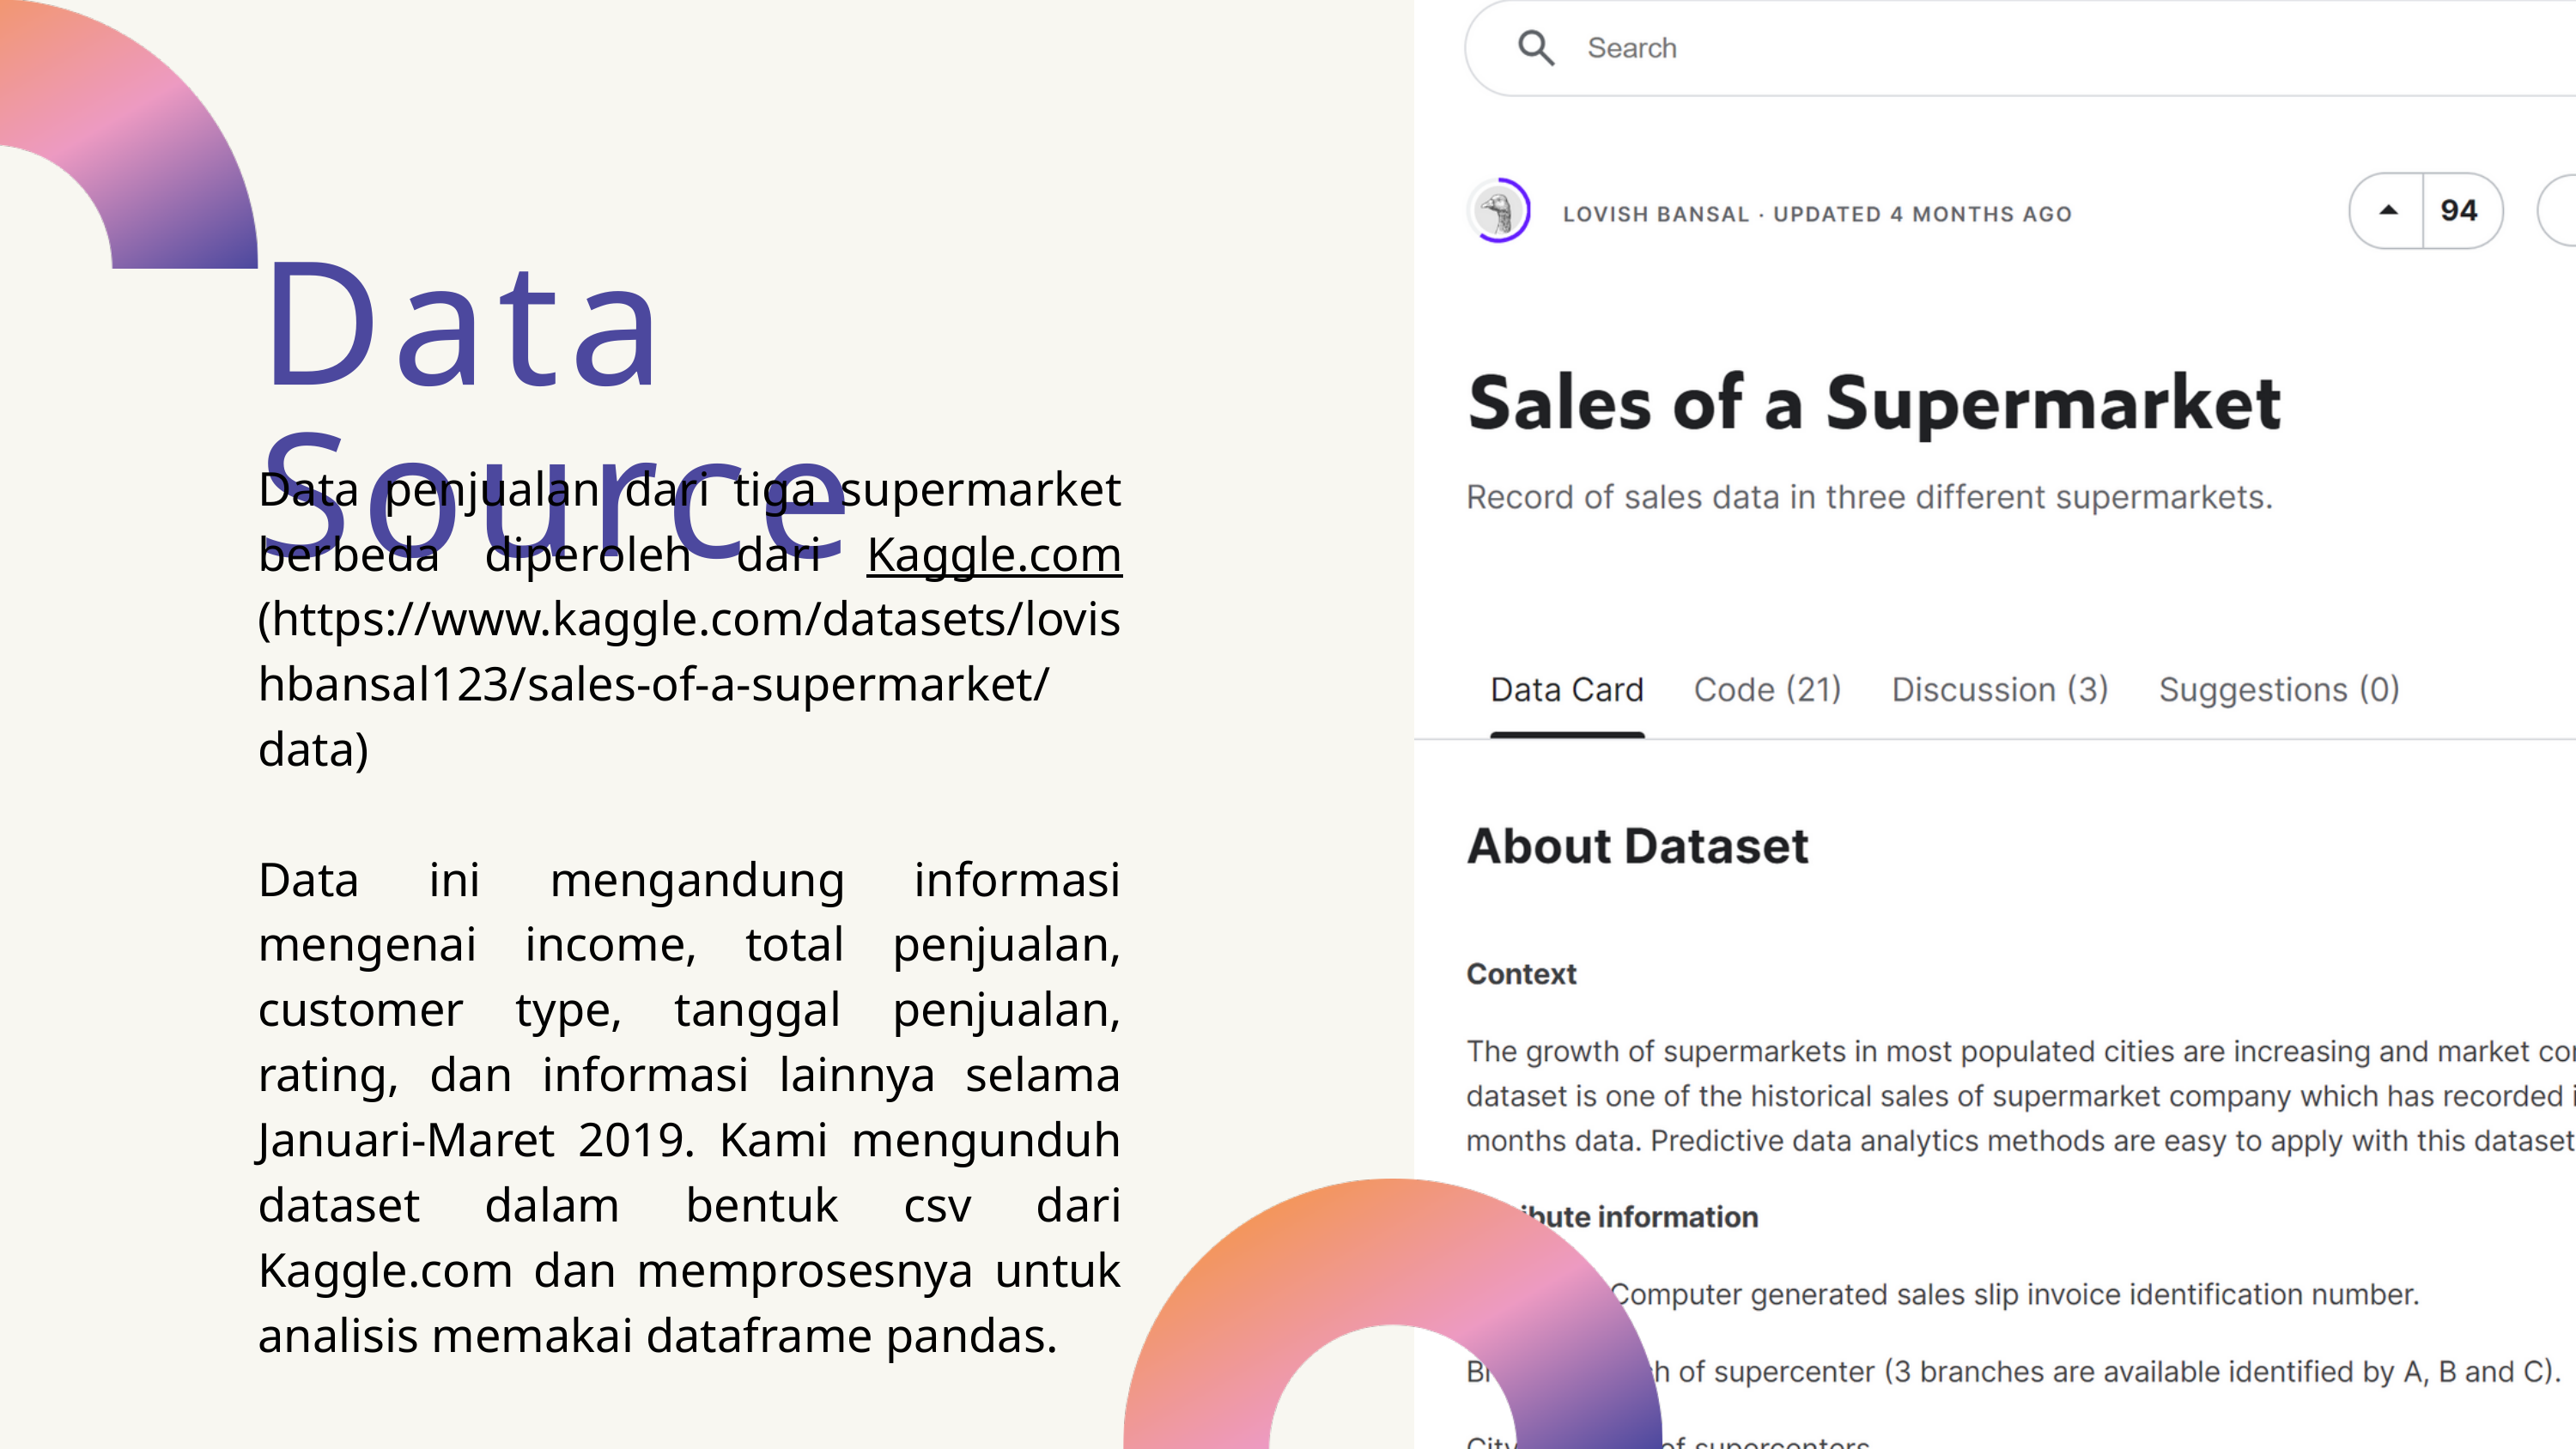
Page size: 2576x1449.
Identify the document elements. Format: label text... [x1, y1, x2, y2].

text_box [1414, 0, 2576, 1449]
text_box [0, 0, 258, 269]
text_box Data penjualan dari tiga supermarket berbeda diperoleh dari Kaggle.com (https://www.kaggle.com/datasets/lovishbansal123/sales-of-a-supermarket/data) Data ini mengandung informasi mengenai income, total penjualan, customer type, tanggal penjualan, rating, dan informasi lainnya selama Januari-Maret 2019. Kami mengunduh dataset dalam bentuk csv dari Kaggle.com dan memprosesnya untuk analisis memakai dataframe pandas. [258, 450, 1124, 1361]
text_box [1123, 1179, 1663, 1449]
text_box Data Source [258, 247, 1288, 593]
